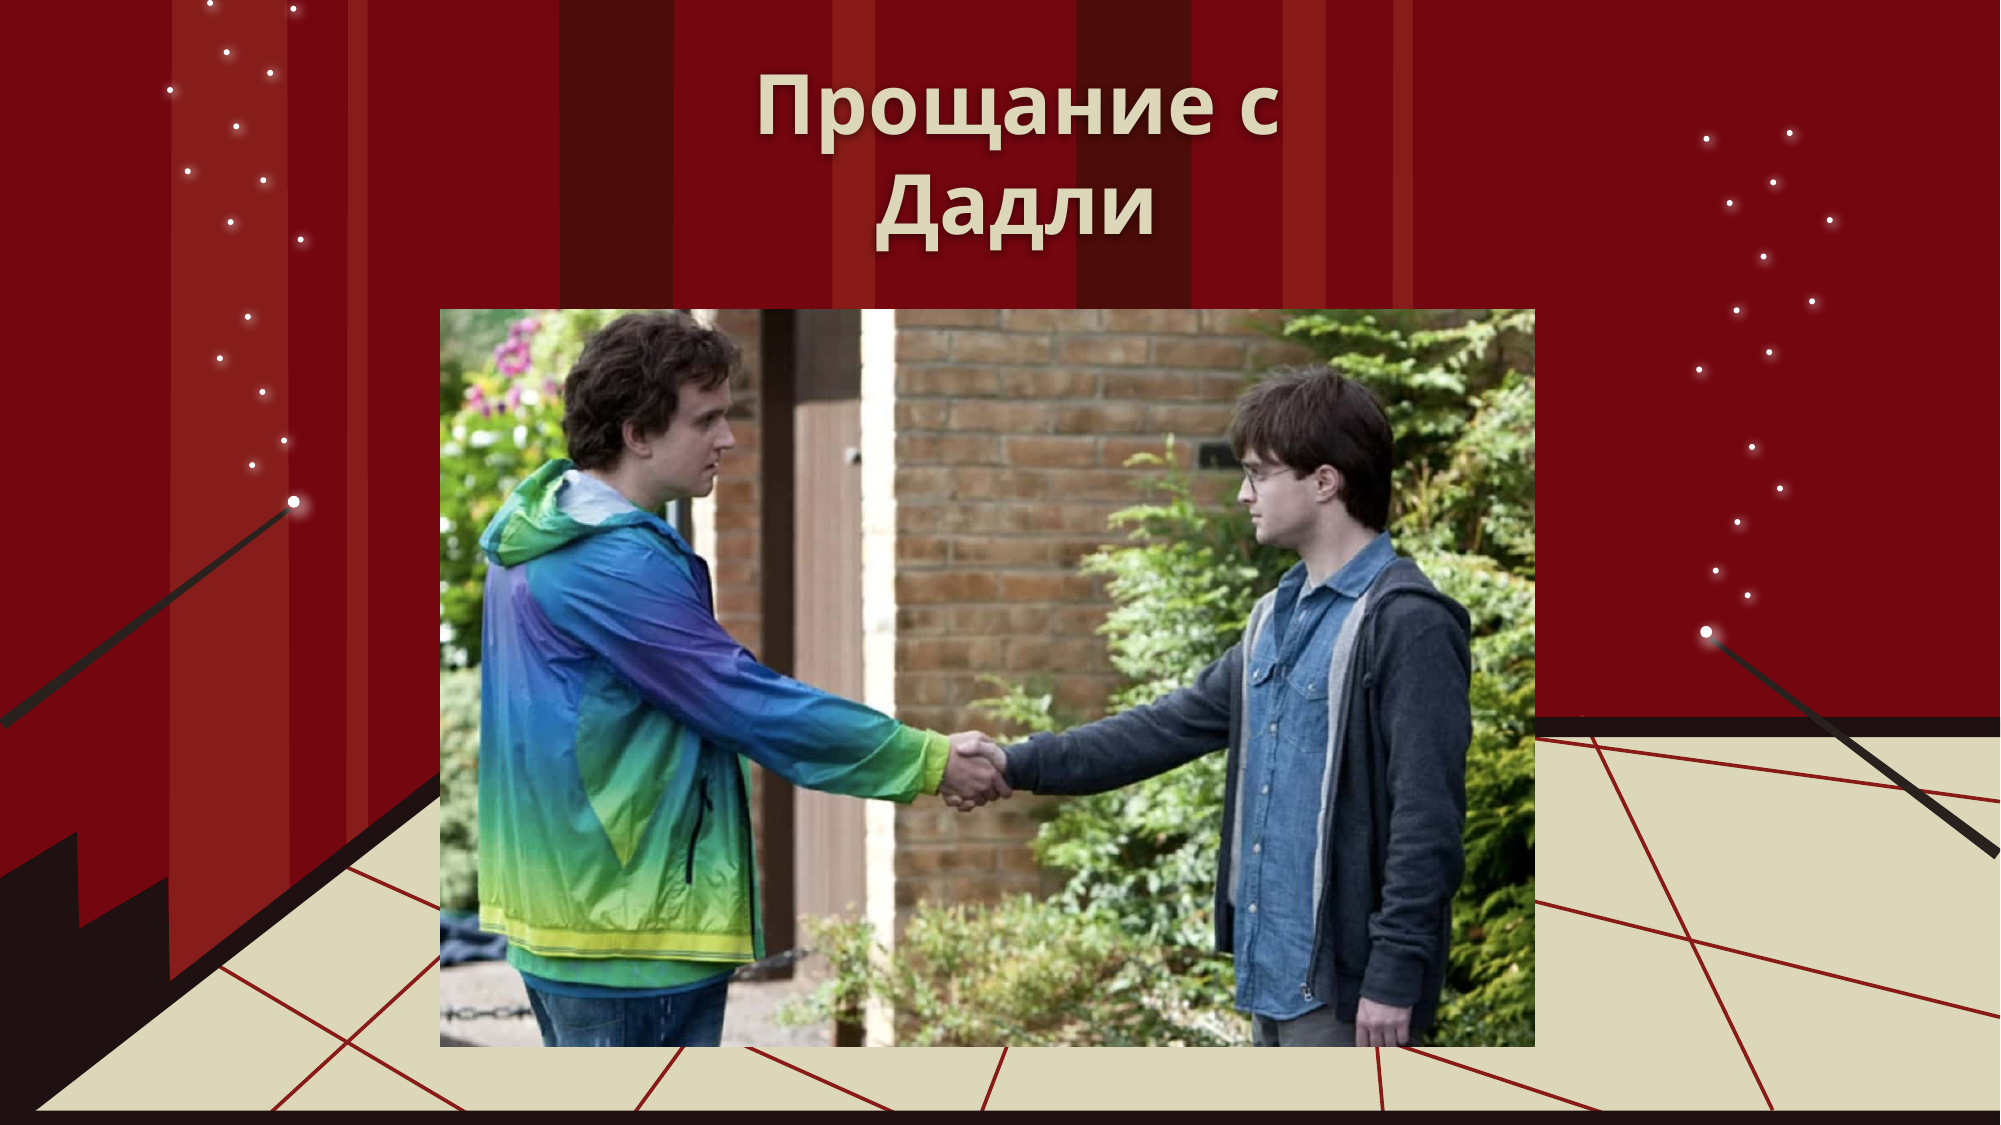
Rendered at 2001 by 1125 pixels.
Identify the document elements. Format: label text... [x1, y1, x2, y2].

picture [439, 309, 1535, 1048]
title Прощание с Дадли [596, 64, 1439, 239]
